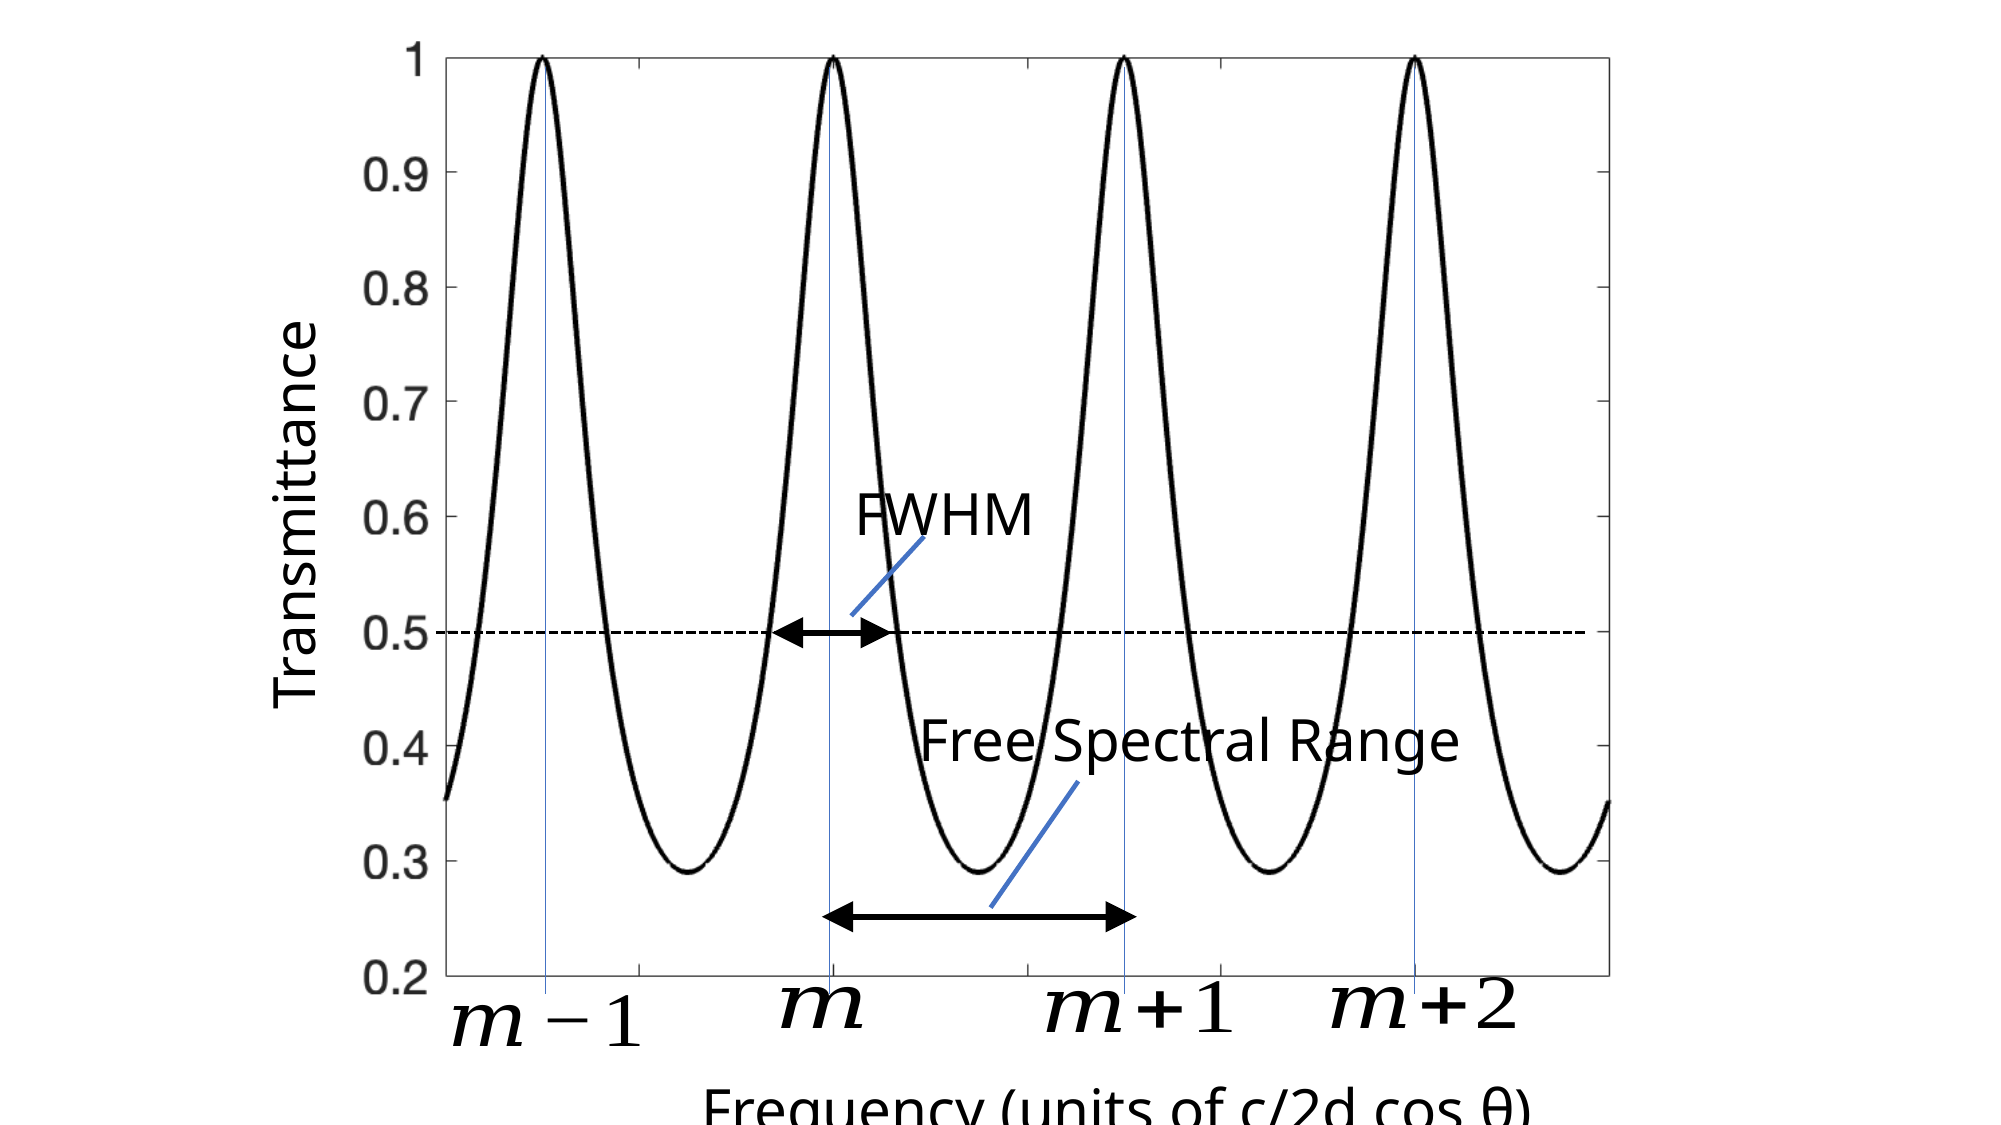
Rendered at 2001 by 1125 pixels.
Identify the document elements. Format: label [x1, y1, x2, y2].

text_box [249, 0, 1751, 1125]
